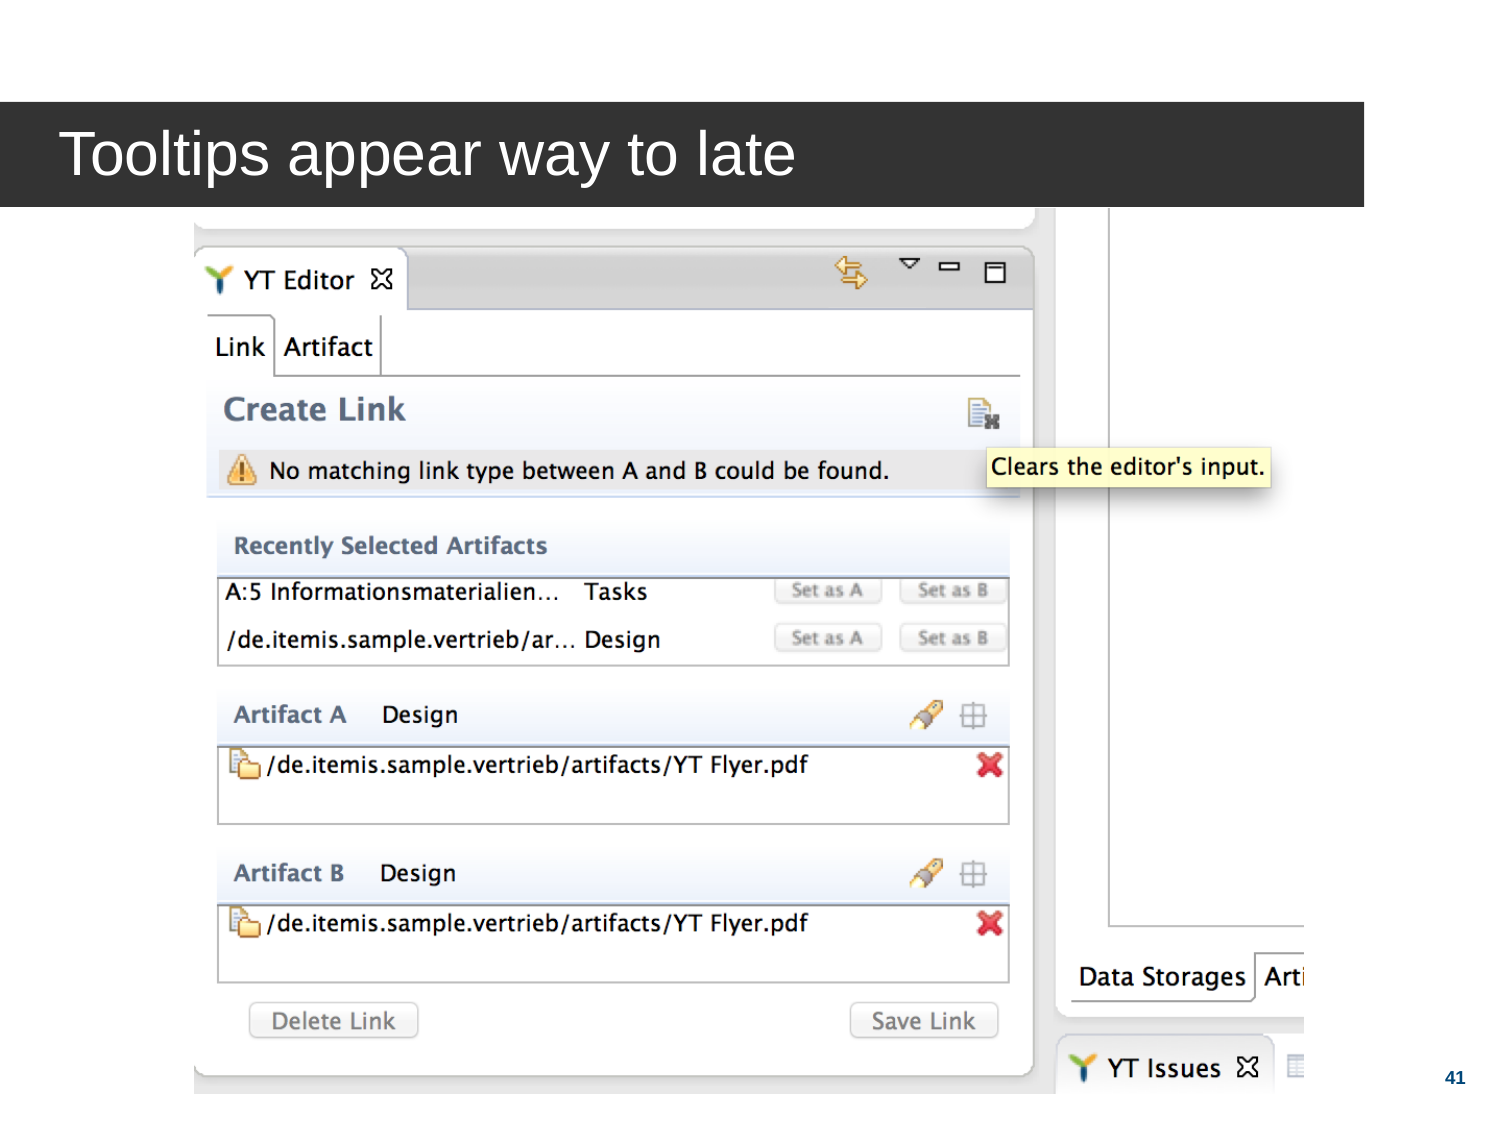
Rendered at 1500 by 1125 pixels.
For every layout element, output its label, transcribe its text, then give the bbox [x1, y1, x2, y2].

picture [194, 207, 1304, 1094]
text_box Tooltips appear way to late [0, 101, 1365, 207]
slide_number 41 [1428, 1067, 1493, 1095]
